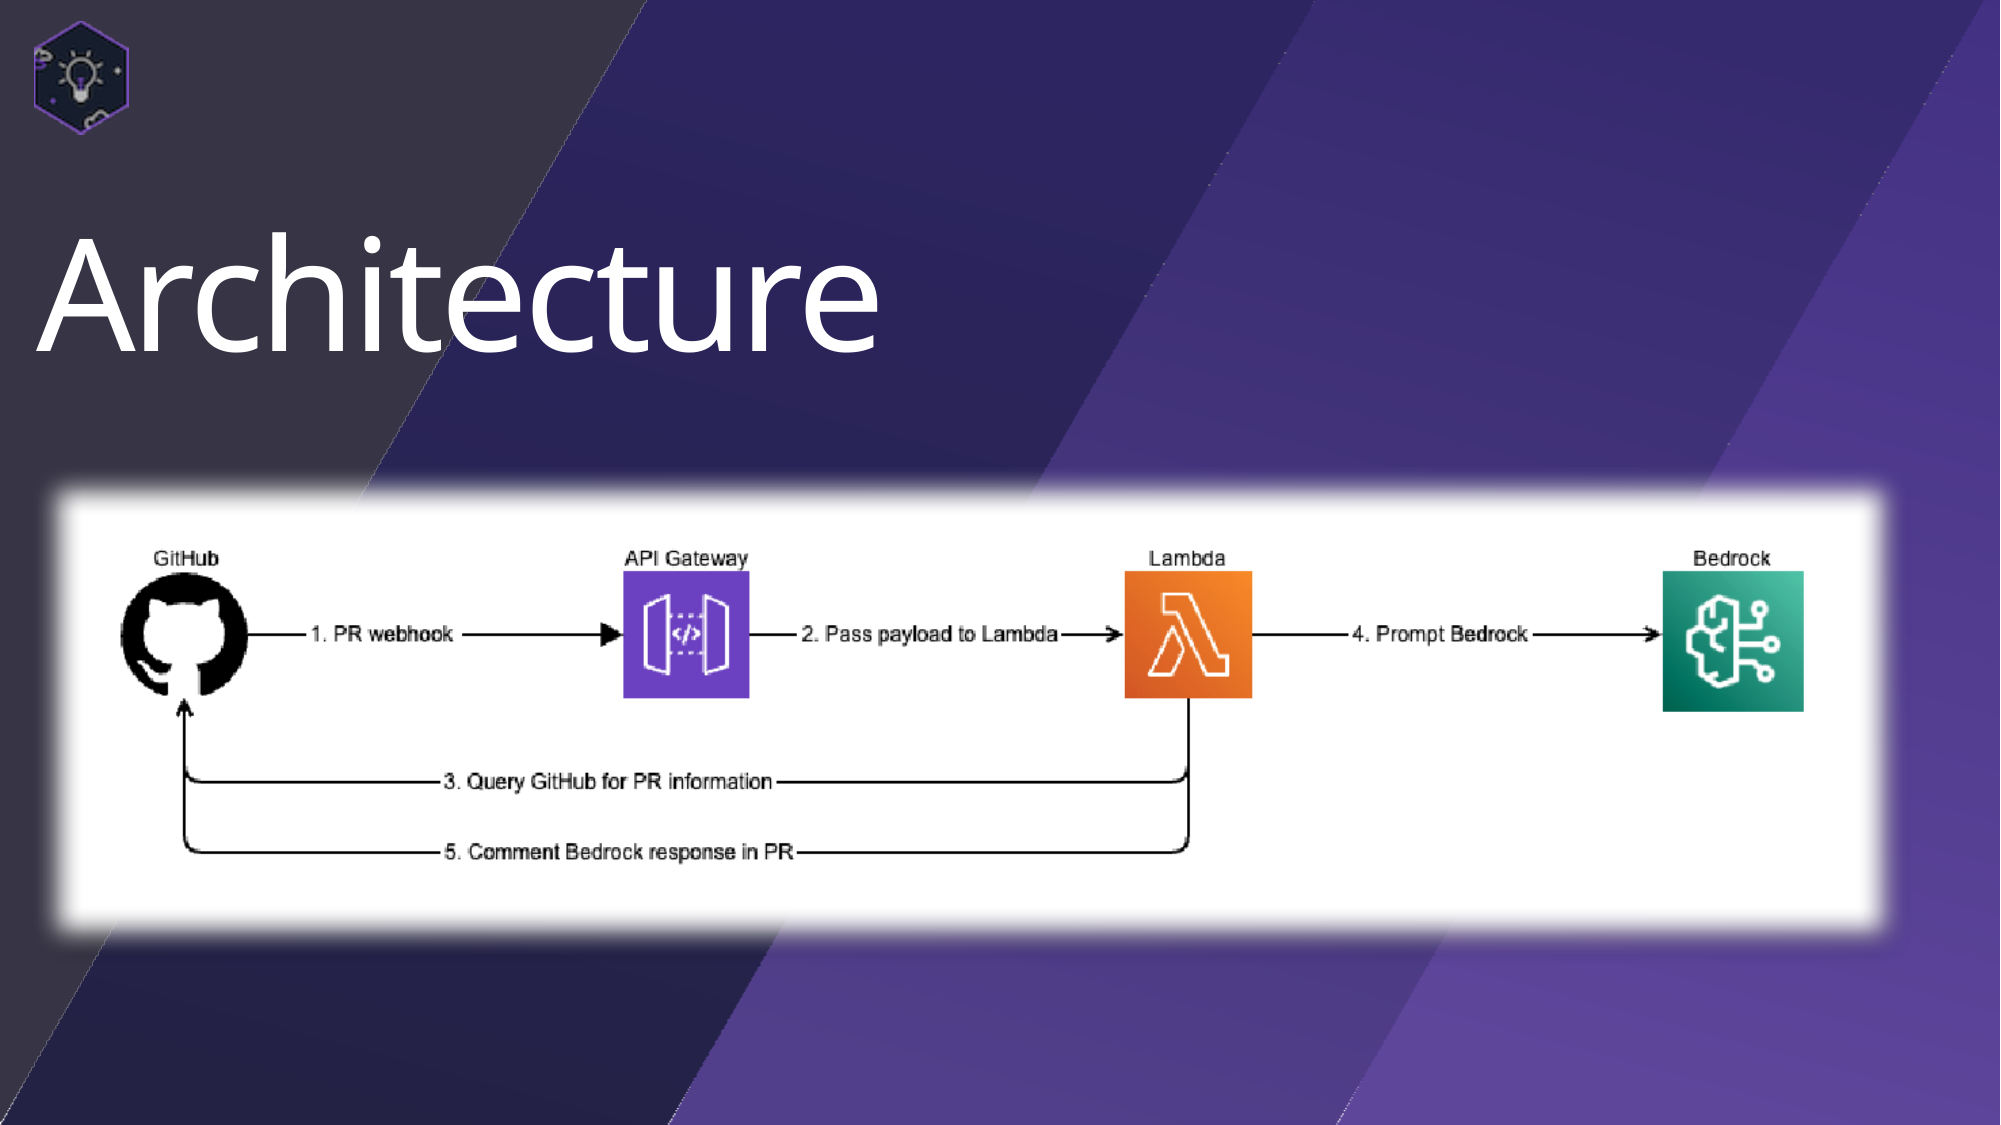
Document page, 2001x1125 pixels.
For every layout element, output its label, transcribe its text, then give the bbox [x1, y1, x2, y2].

picture [33, 466, 1907, 958]
text_box Architecture [34, 134, 1559, 384]
text_box [0, 0, 2000, 1125]
picture [33, 20, 130, 135]
